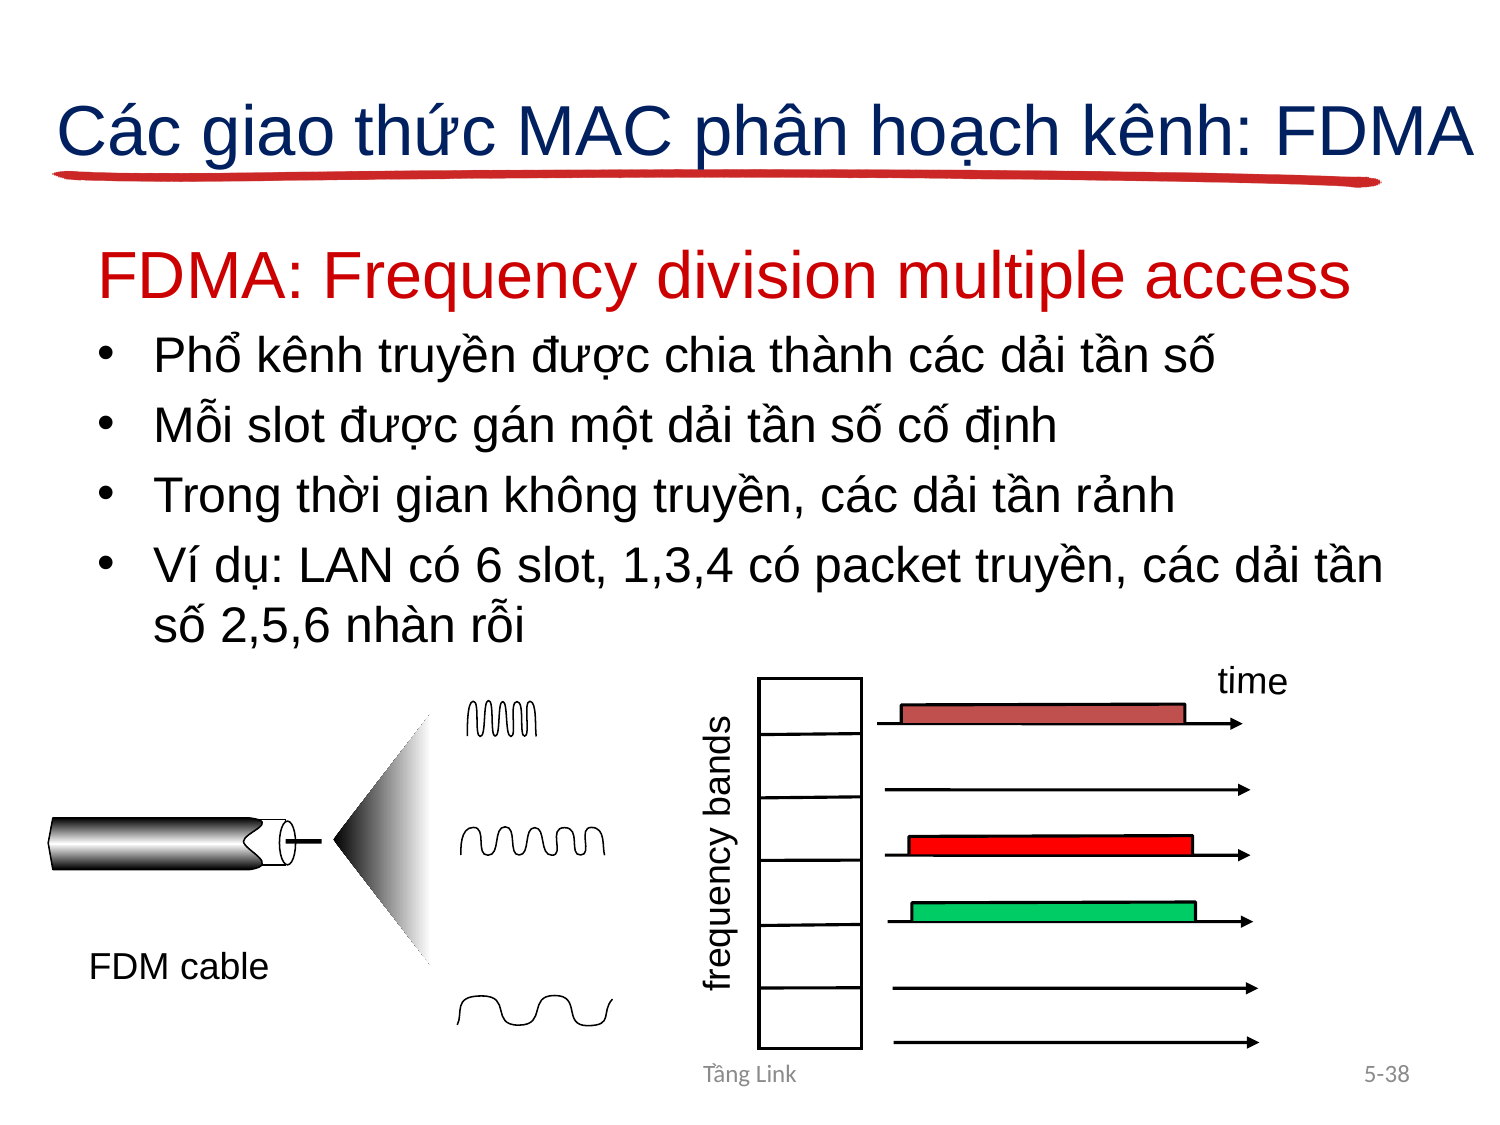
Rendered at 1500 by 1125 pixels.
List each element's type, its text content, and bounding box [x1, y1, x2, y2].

text_box [884, 783, 1251, 797]
list FDMA: Frequency division multiple access Phổ kênh truyền được chia thành các dải tần số Mỗi slot được gán một dải tần số cố định Trong thời gian không truyền, các dải tần rảnh Ví dụ: LAN có 6 slot, 1,3,4 có packet truyền, các dải tần số 2,5,6 nhàn rỗi [82, 224, 1432, 988]
picture [46, 164, 1397, 194]
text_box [887, 901, 1254, 922]
slide_number 5- [1074, 1042, 1425, 1103]
text_box [333, 713, 431, 966]
text_box [893, 1036, 1260, 1049]
text_box frequency bands [684, 700, 745, 1007]
text_box [901, 704, 1185, 723]
text_box [909, 835, 1193, 855]
text_box [877, 717, 1243, 730]
text_box time [1202, 648, 1305, 711]
text_box [892, 982, 1259, 995]
text_box [759, 678, 862, 987]
text_box [467, 700, 537, 737]
title Các giao thức MAC phân hoạch kênh: FDMA [0, 33, 1500, 222]
text_box [457, 995, 613, 1026]
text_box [47, 817, 322, 870]
text_box [759, 988, 862, 1049]
text_box [460, 826, 605, 856]
text_box [884, 849, 1251, 862]
footer Tầng Link [512, 1042, 988, 1103]
text_box FDM cable [73, 934, 285, 995]
